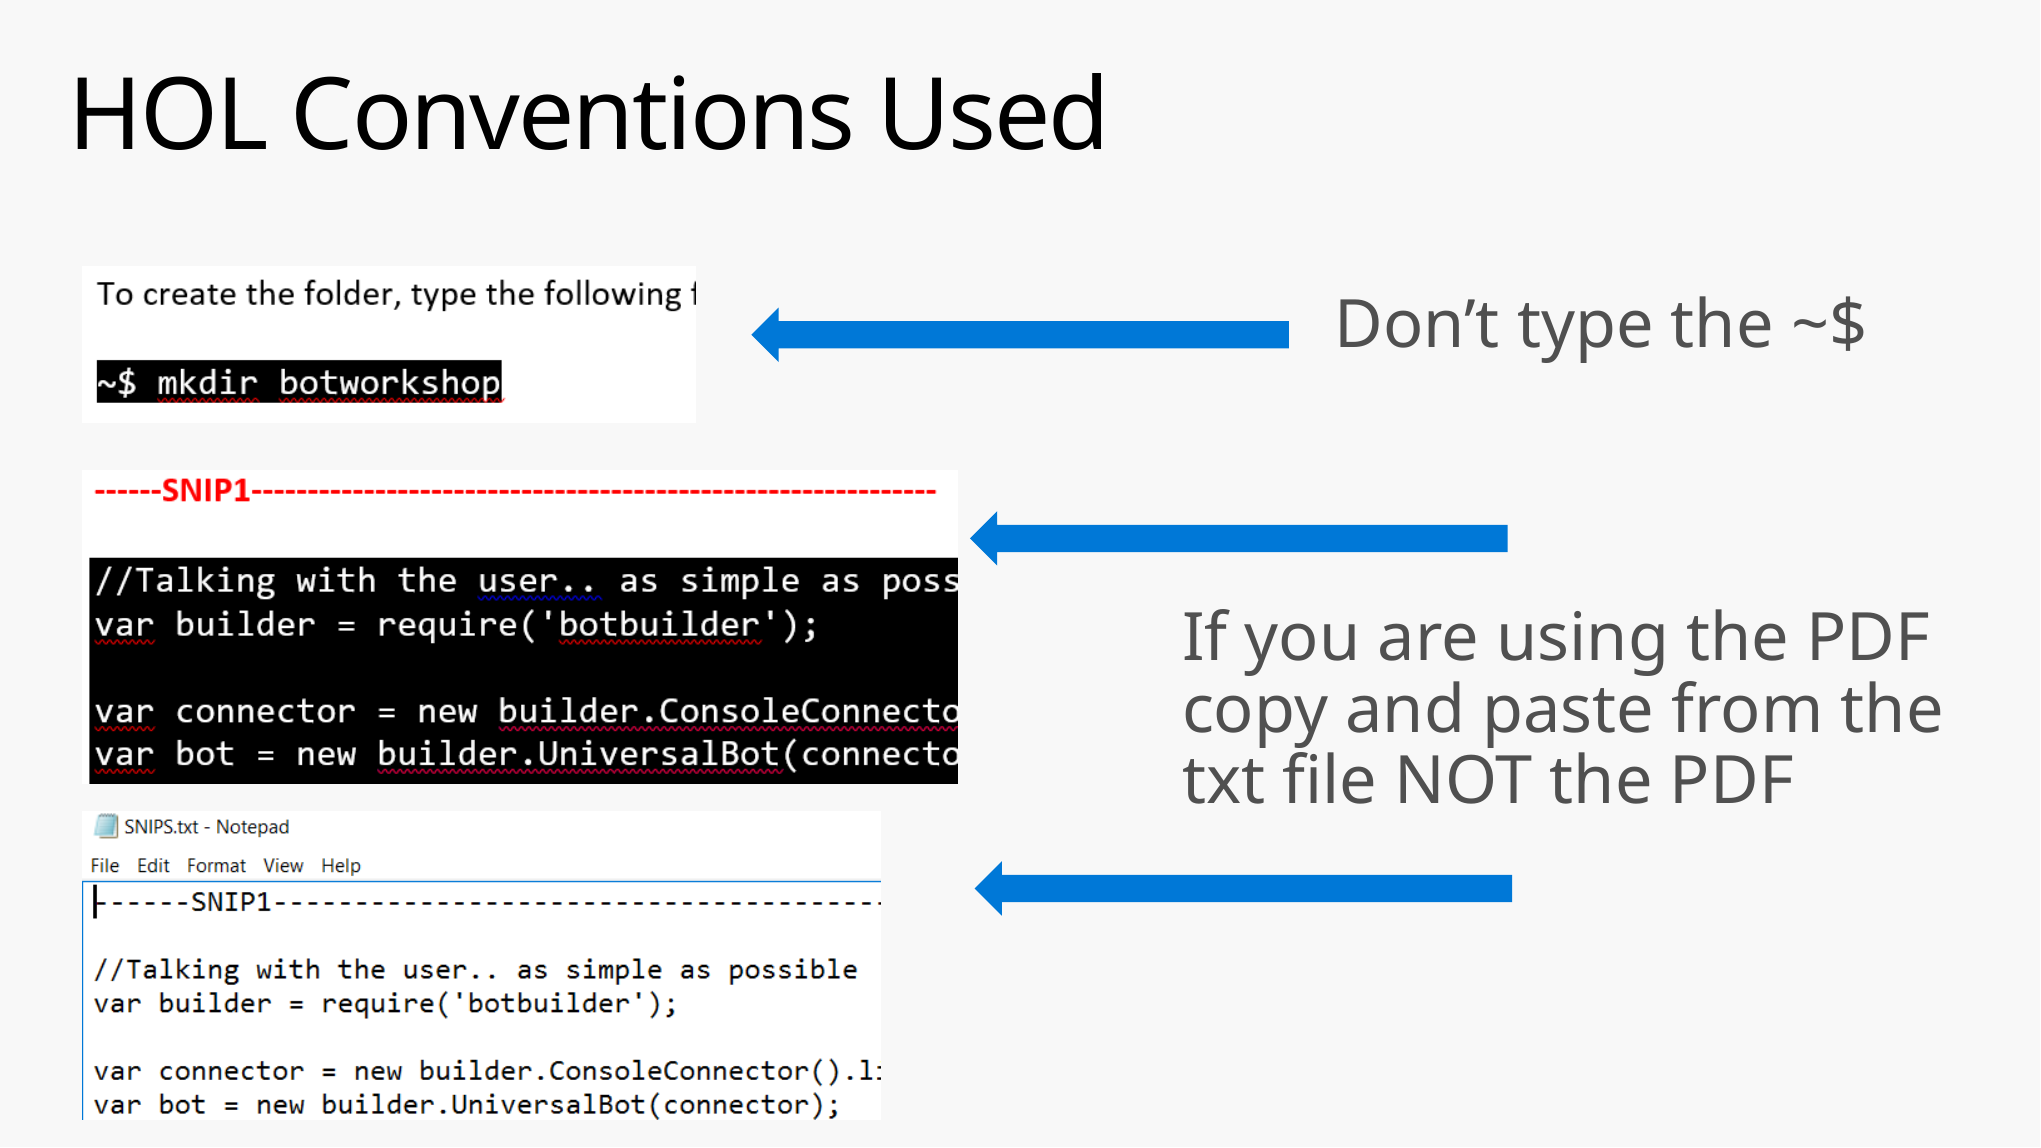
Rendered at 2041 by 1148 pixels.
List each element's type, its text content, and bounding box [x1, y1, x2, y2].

text_box If you are using the PDF copy and paste from the txt file NOT the PDF [1152, 578, 1992, 843]
text_box [973, 860, 1513, 917]
text_box [750, 306, 1290, 363]
text_box Don’t type the ~$ [1304, 266, 1899, 387]
picture [82, 470, 958, 784]
title HOL Conventions Used [45, 48, 1996, 199]
picture [82, 810, 881, 1121]
picture [82, 266, 696, 423]
text_box [969, 510, 1509, 567]
